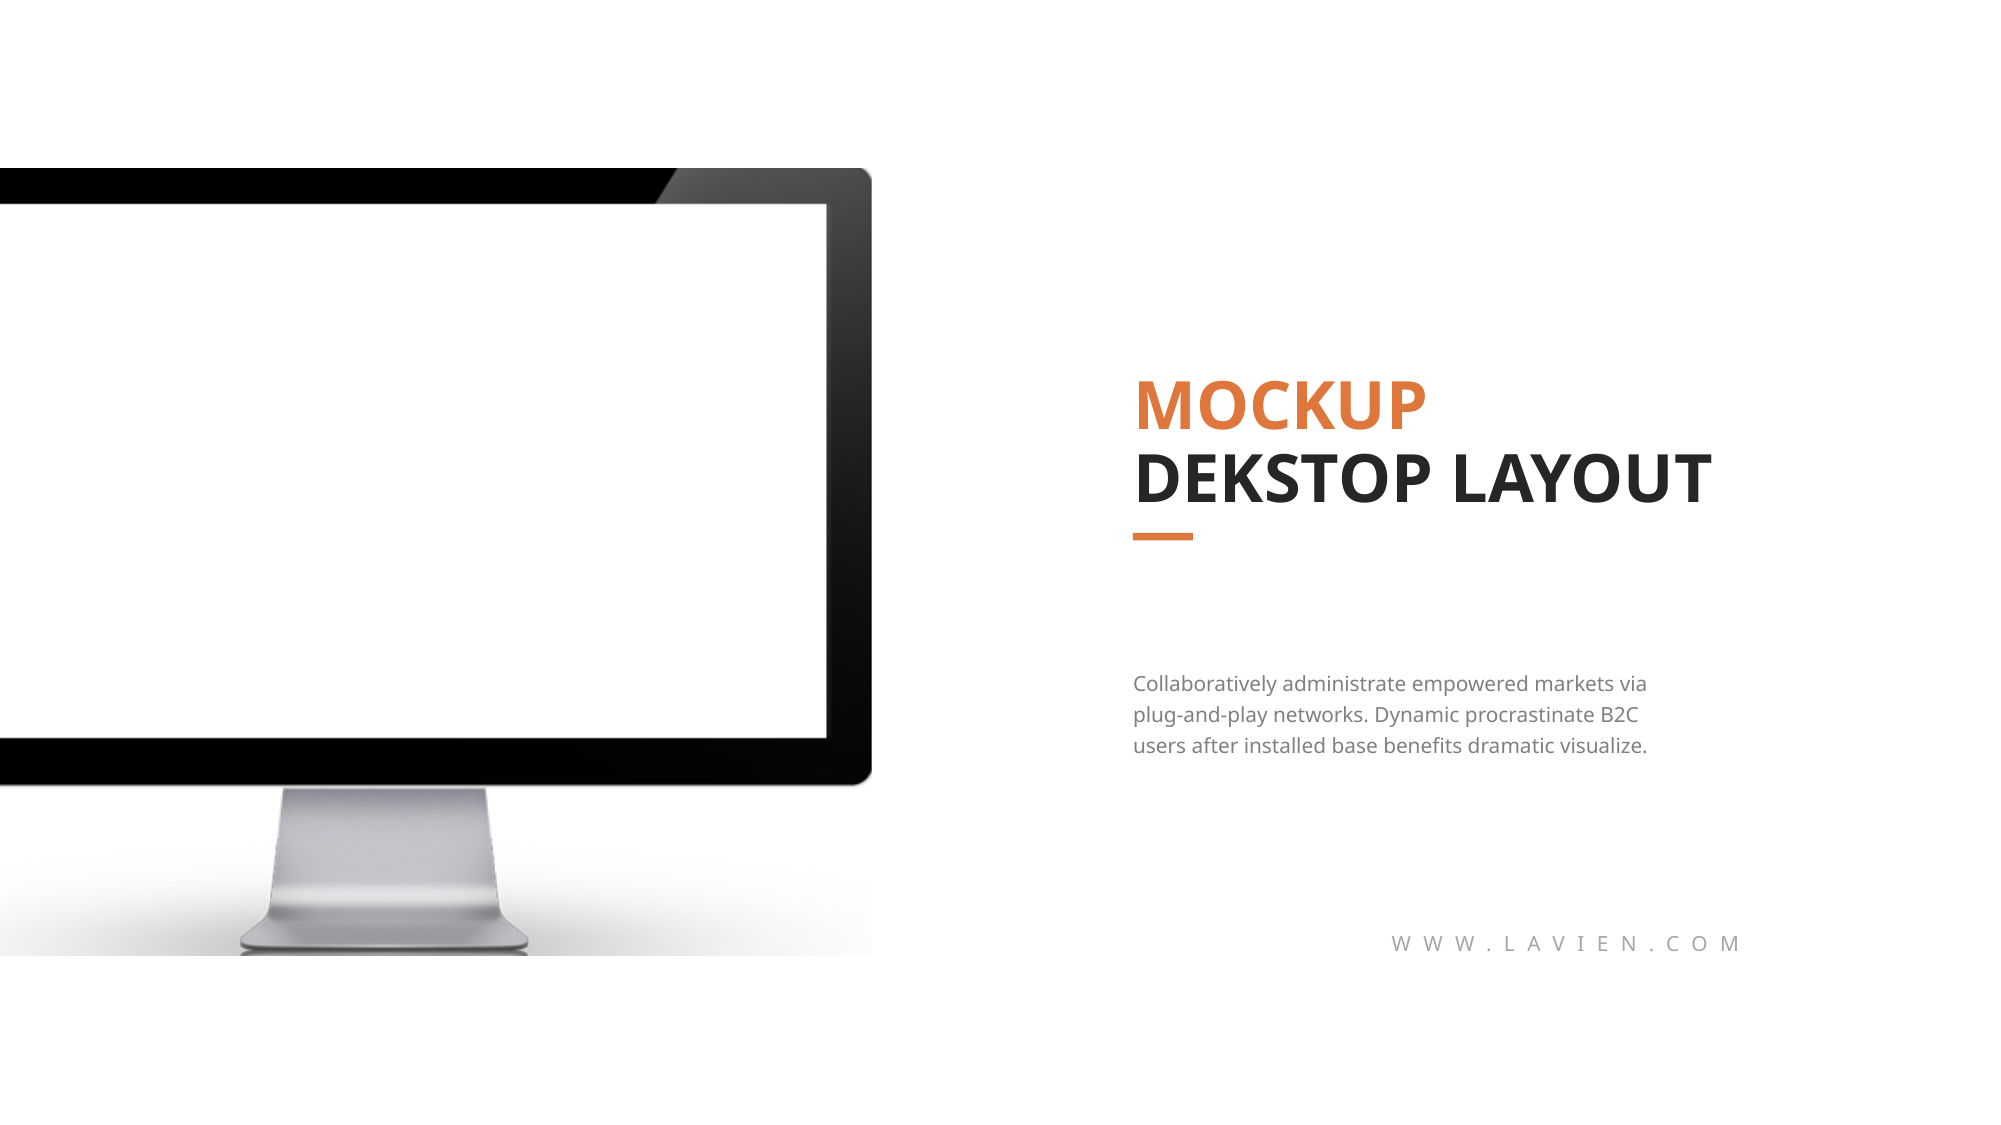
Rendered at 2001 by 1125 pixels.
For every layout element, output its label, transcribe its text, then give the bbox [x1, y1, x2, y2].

text_box WWW.LAVIEN.COM [1356, 930, 1739, 956]
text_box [1132, 369, 1739, 756]
picture [0, 168, 872, 956]
